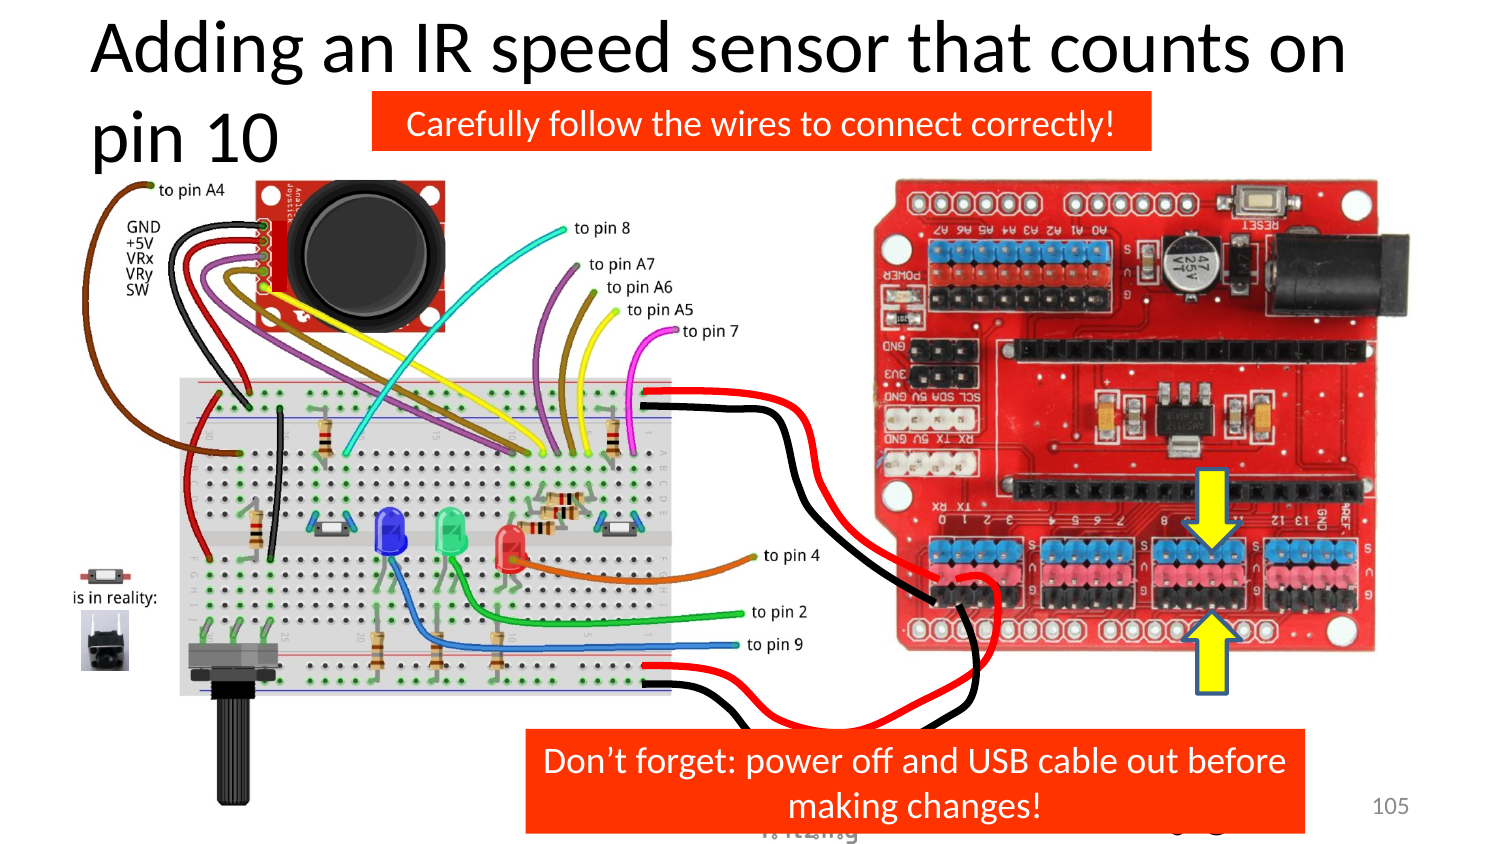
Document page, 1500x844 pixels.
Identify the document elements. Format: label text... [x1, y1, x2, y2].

title Adding an IR speed sensor that counts on pin 10 [75, 0, 1425, 175]
picture [867, 173, 1418, 657]
text_box [862, 661, 978, 728]
text_box Carefully follow the wires to connect correctly! [371, 91, 1152, 151]
text_box [1195, 665, 1229, 696]
text_box Don’t forget: power off and USB cable out before making changes! [862, 728, 1306, 834]
slide_number 105 [1340, 782, 1425, 827]
picture [0, 173, 858, 844]
